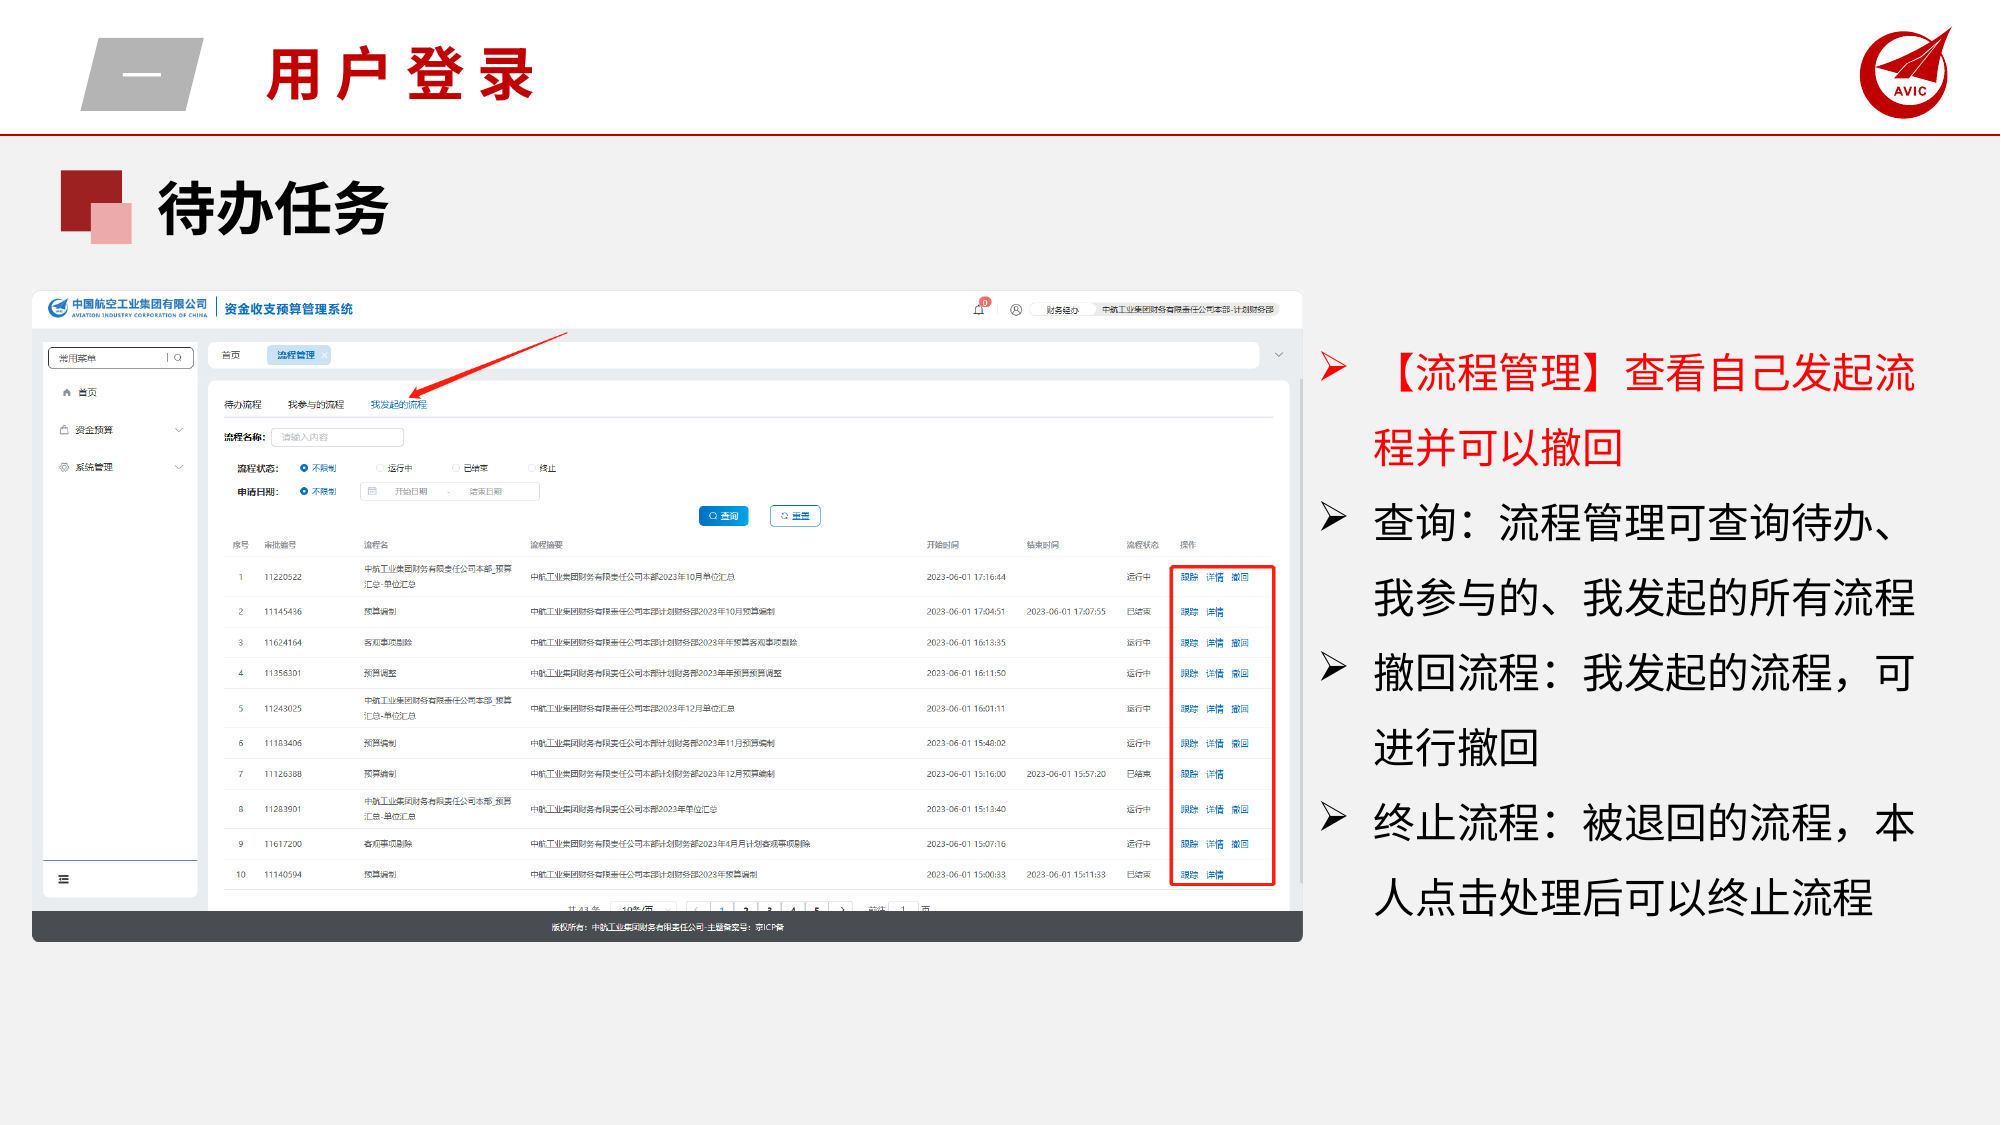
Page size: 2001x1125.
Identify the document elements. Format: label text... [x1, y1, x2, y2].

text_box 待办任务 [143, 164, 843, 250]
text_box [90, 202, 133, 245]
text_box [60, 169, 123, 232]
text_box 一 [79, 36, 206, 112]
text_box 用户登录 [250, 37, 1515, 116]
picture [32, 290, 1303, 942]
text_box 【流程管理】查看自己发起流程并可以撤回 查询：流程管理可查询待办、我参与的、我发起的所有流程 撤回流程：我发起的流程，可进行撤回 终止流程：被退回的流程，本人点击处理后可以终止流程 [1303, 314, 1944, 930]
